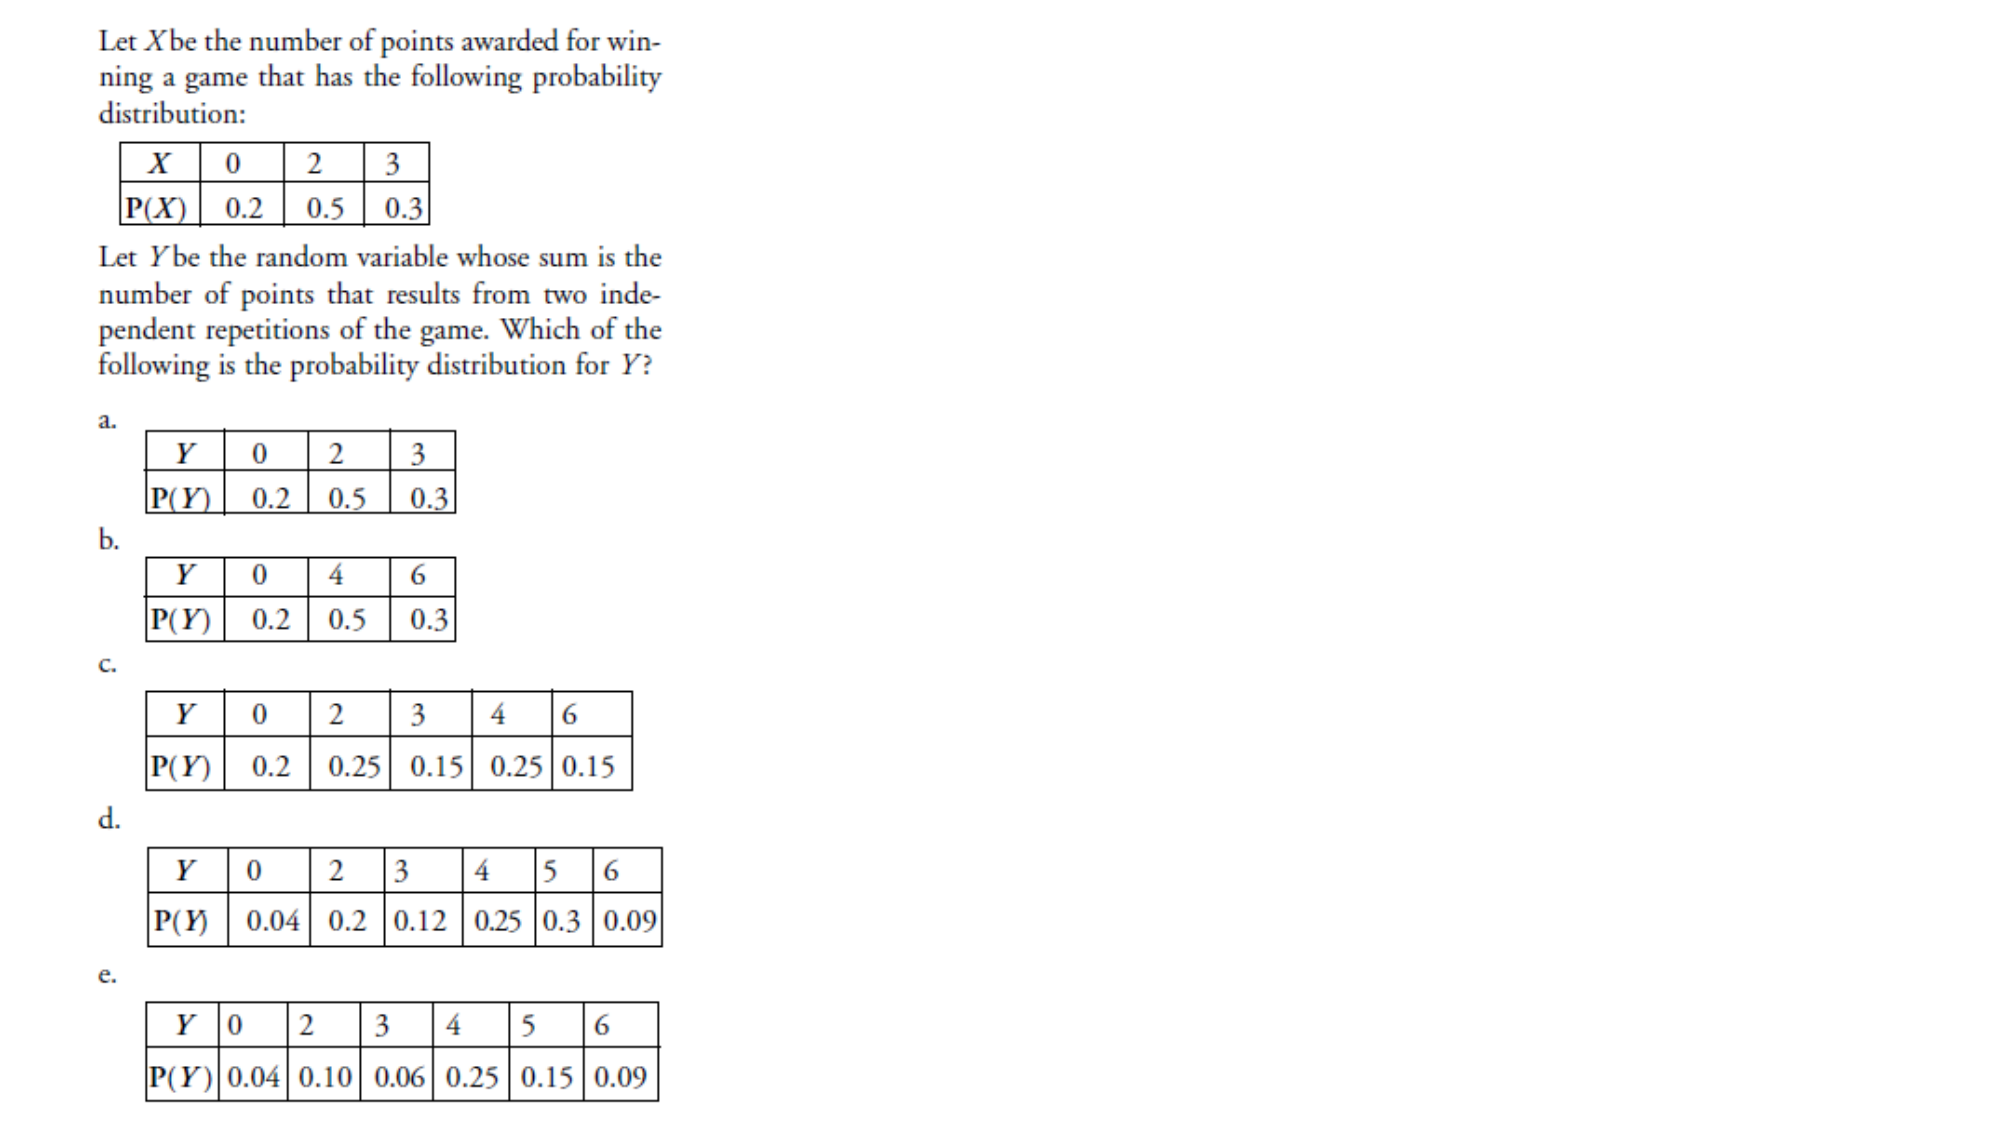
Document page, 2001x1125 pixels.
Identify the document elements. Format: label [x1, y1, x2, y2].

picture [75, 23, 682, 1119]
